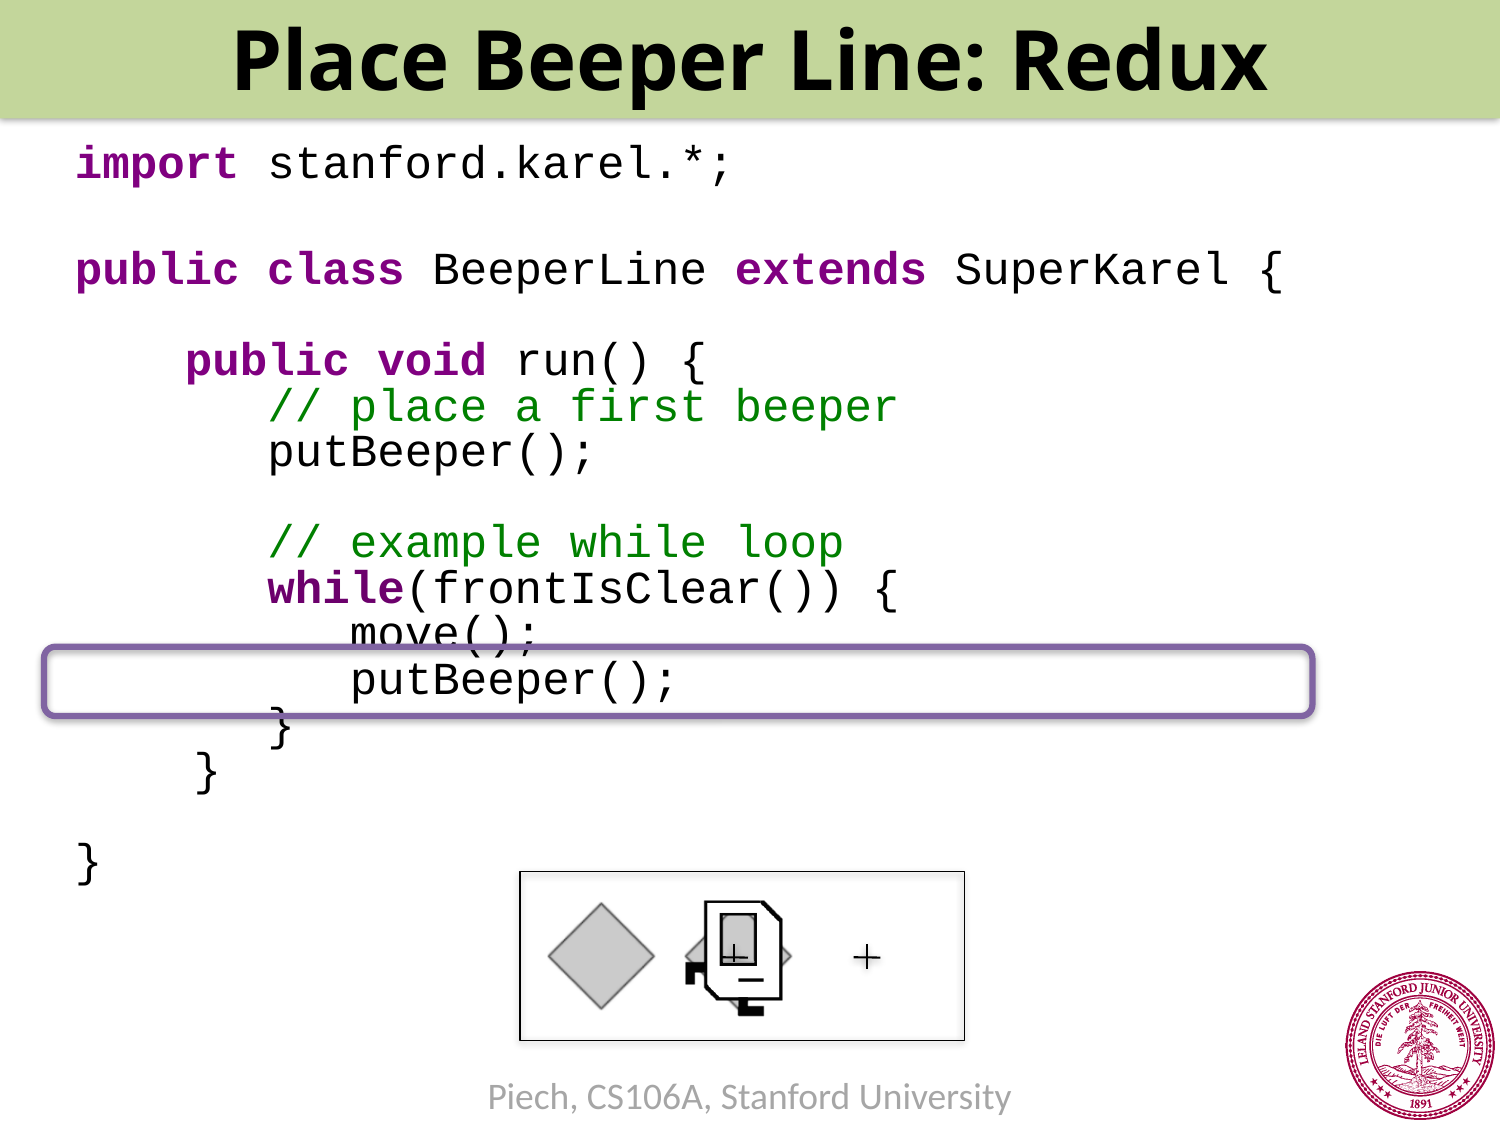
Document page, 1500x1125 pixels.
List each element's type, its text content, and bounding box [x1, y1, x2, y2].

text_box [519, 871, 965, 1041]
text_box Place Beeper Line: Redux [0, 0, 1500, 122]
picture [670, 890, 805, 1026]
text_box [853, 943, 881, 969]
text_box [43, 645, 1314, 717]
picture [1345, 971, 1495, 1120]
picture [543, 898, 662, 1019]
text_box import stanford.karel.*; public class BeeperLine extends SuperKarel { public void run() { // place a first beeper putBeeper(); // example while loop while(frontIsClear()) { move(); putBeeper(); } } } [74, 134, 1425, 1096]
